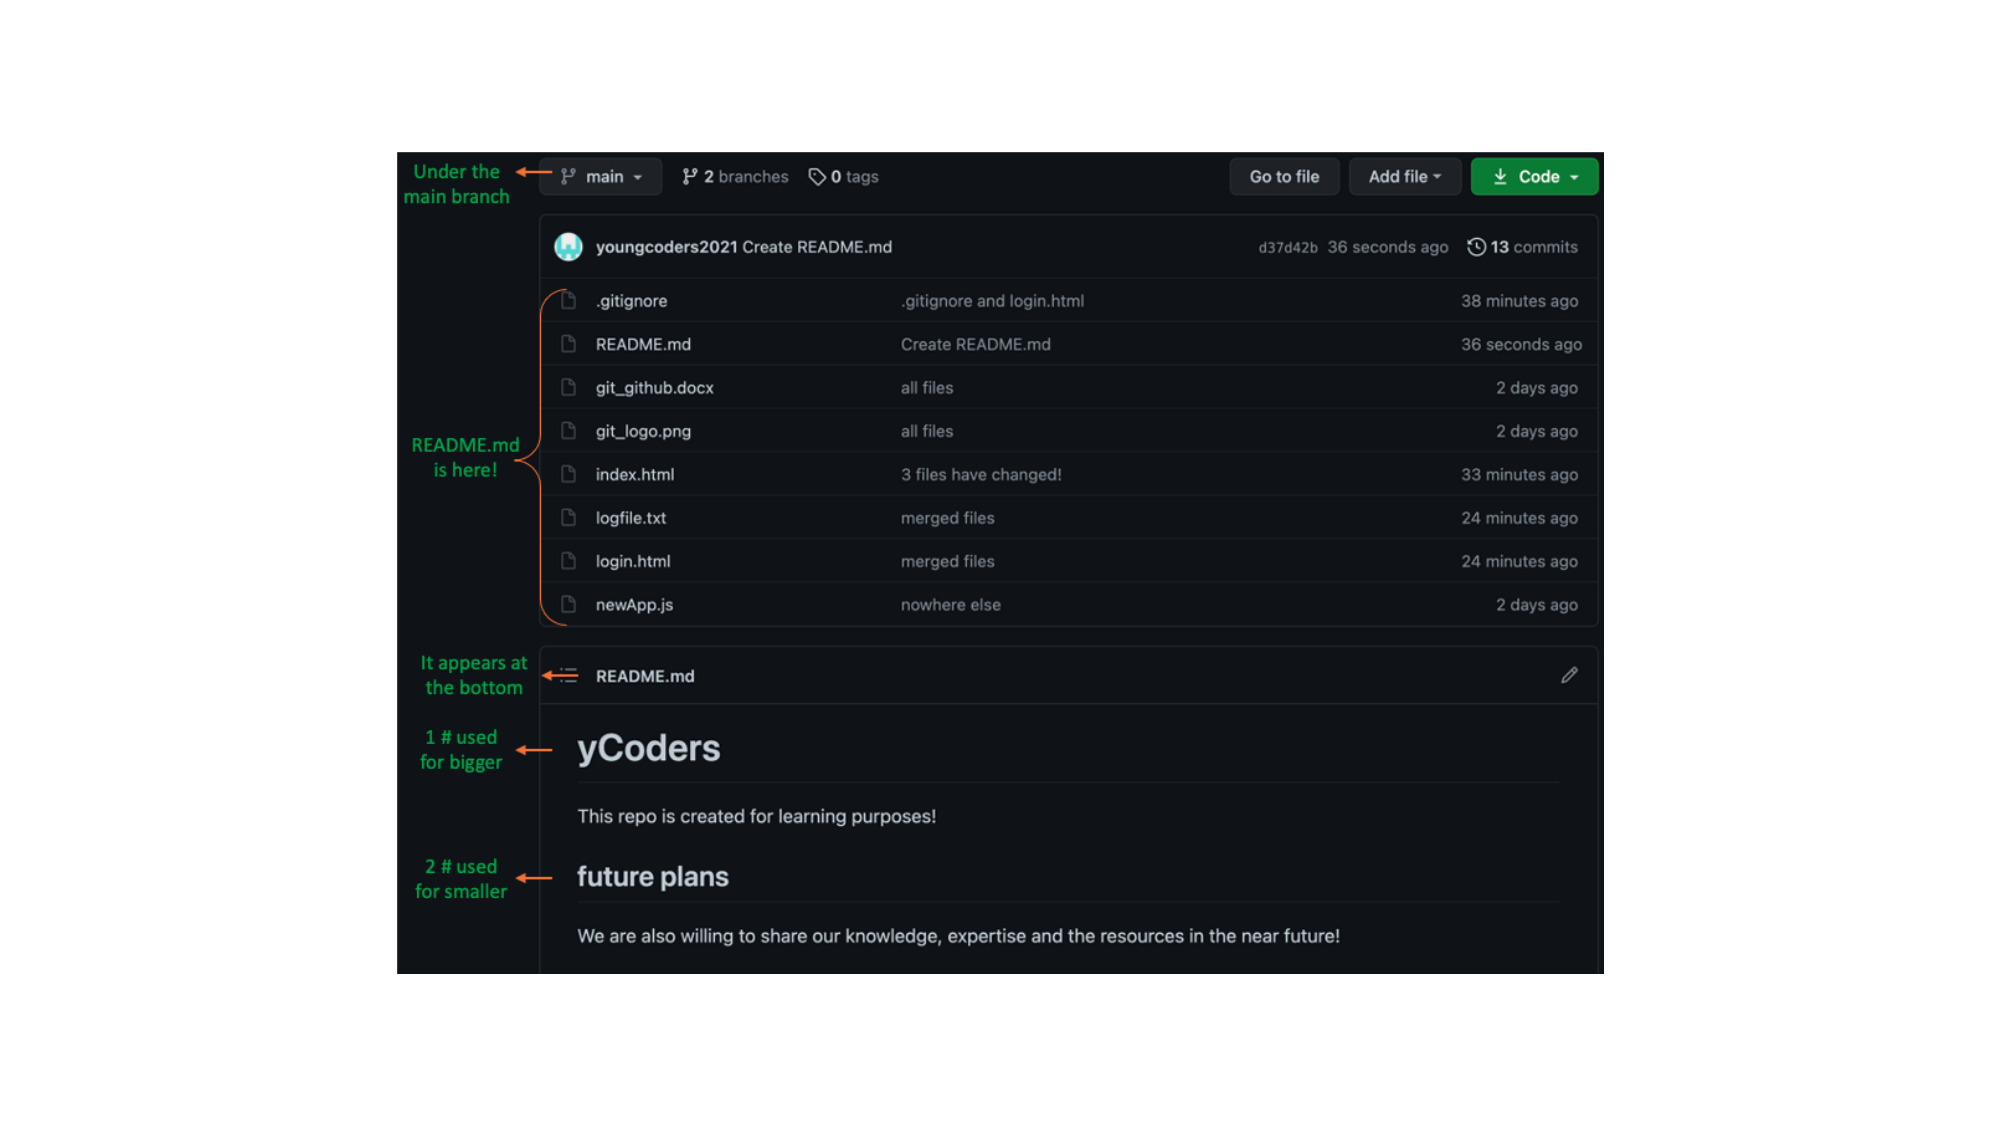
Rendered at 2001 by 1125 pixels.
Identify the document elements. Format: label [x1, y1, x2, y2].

picture [396, 151, 1604, 974]
